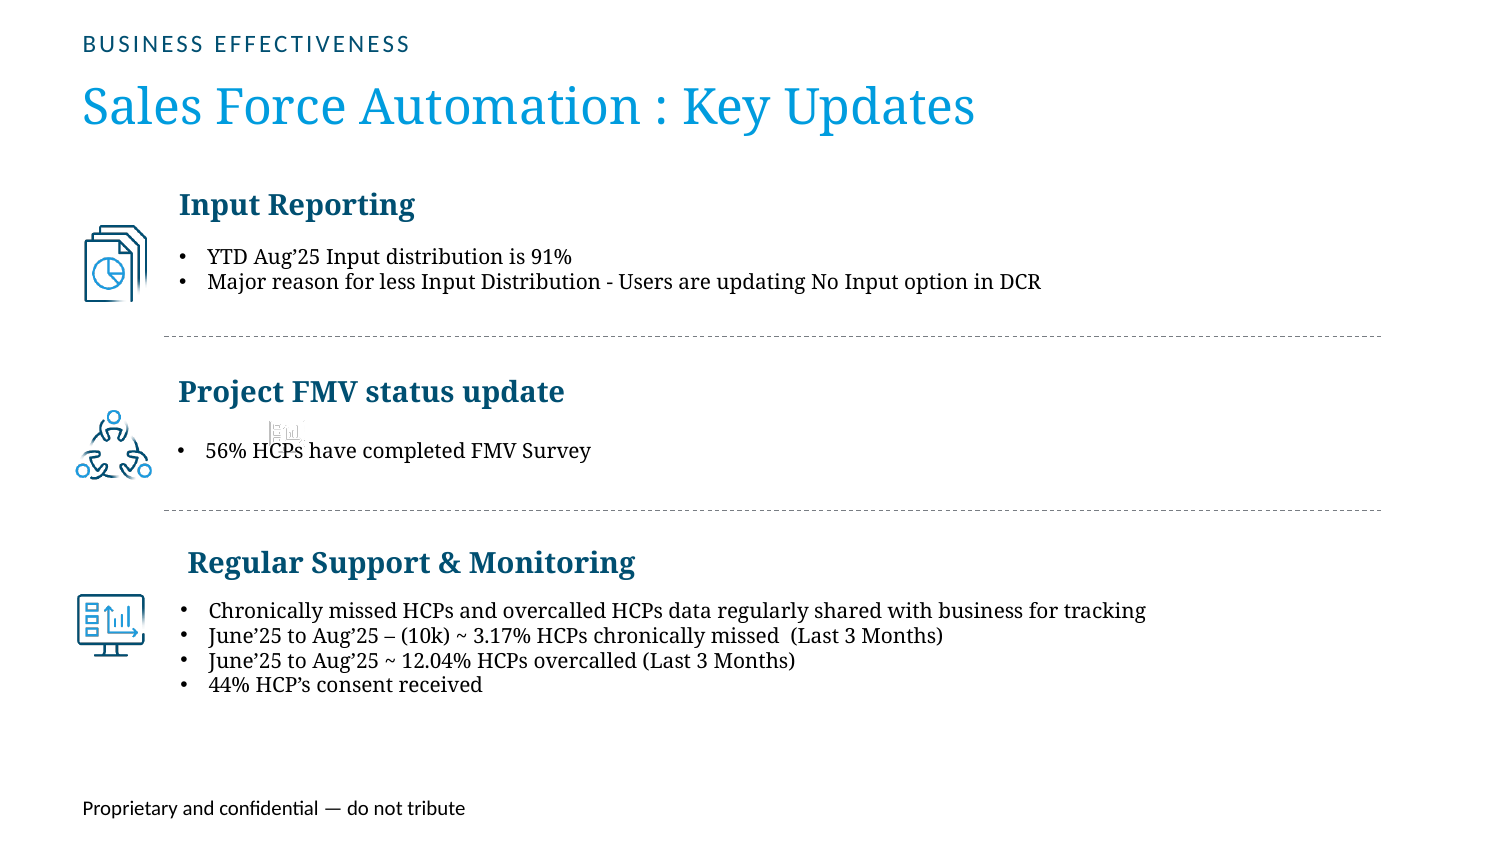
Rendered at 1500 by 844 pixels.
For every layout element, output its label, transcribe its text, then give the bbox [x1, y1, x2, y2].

text_box 56% HCPs have completed FMV Survey [162, 430, 1395, 495]
list Business effectiveness [82, 27, 943, 71]
picture [77, 225, 99, 303]
title Sales Force Automation : Key Updates [82, 81, 1479, 146]
picture [268, 417, 306, 455]
picture [74, 407, 152, 485]
picture [88, 225, 154, 303]
text_box Input Reporting YTD Aug’25 Input distribution is 91% Major reason for less Input Distribution - Users are updating No Input option in DCR [164, 179, 1452, 302]
picture [74, 589, 147, 661]
text_box Chronically missed HCPs and overcalled HCPs data regularly shared with business for tracking June’25 to Aug’25 – (10k) ~ 3.17% HCPs chronically missed (Last 3 Months) June’25 to Aug’25 ~ 12.04% HCPs overcalled (Last 3 Months) 44% HCP’s consent received [165, 589, 1381, 730]
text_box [170, 536, 1250, 684]
text_box Project FMV status update [153, 357, 1333, 418]
